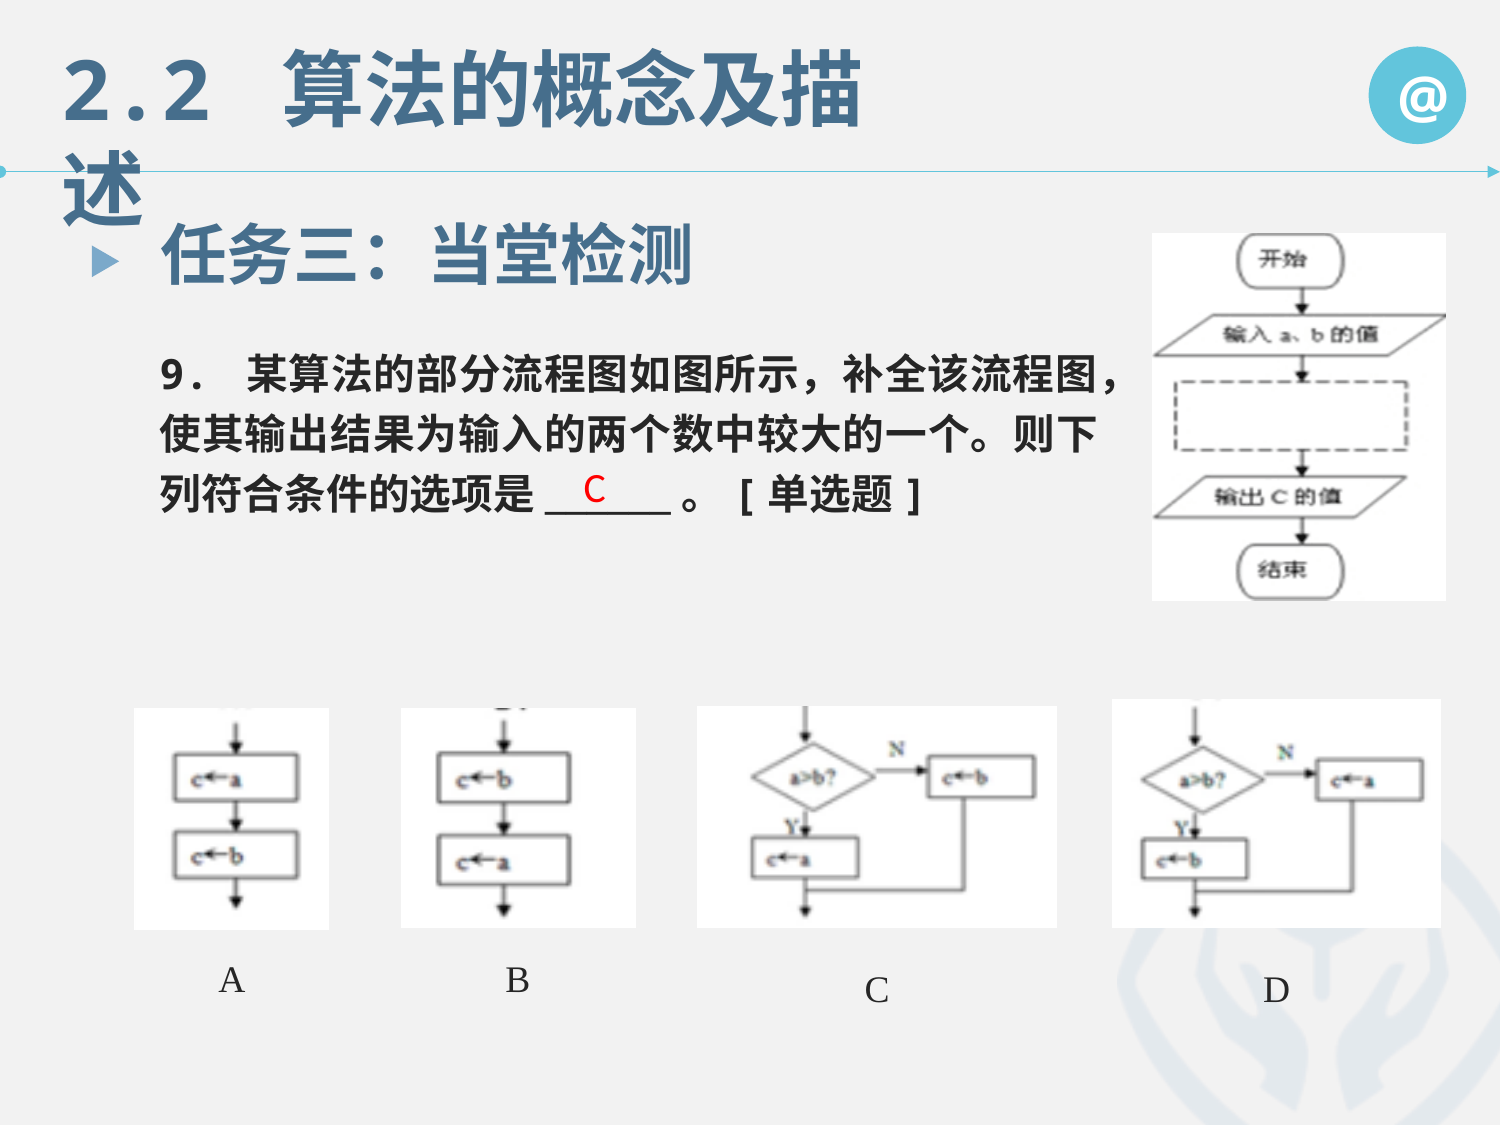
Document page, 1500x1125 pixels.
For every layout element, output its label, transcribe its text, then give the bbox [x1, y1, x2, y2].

text_box 任务三：当堂检测 [145, 205, 710, 300]
text_box A [203, 947, 261, 1008]
picture [134, 708, 329, 930]
text_box [90, 243, 122, 279]
text_box C [849, 957, 905, 1017]
picture [401, 708, 636, 928]
picture [1152, 233, 1446, 601]
picture [697, 706, 1057, 928]
picture [1112, 699, 1500, 1125]
text_box B [490, 947, 546, 1008]
text_box 9. 某算法的部分流程图如图所示，补全该流程图，使其输出结果为输入的两个数中较大的一个。则下列符合条件的选项是______。[单选题] [144, 330, 1113, 525]
text_box C [568, 453, 621, 519]
text_box D [1248, 957, 1306, 1017]
